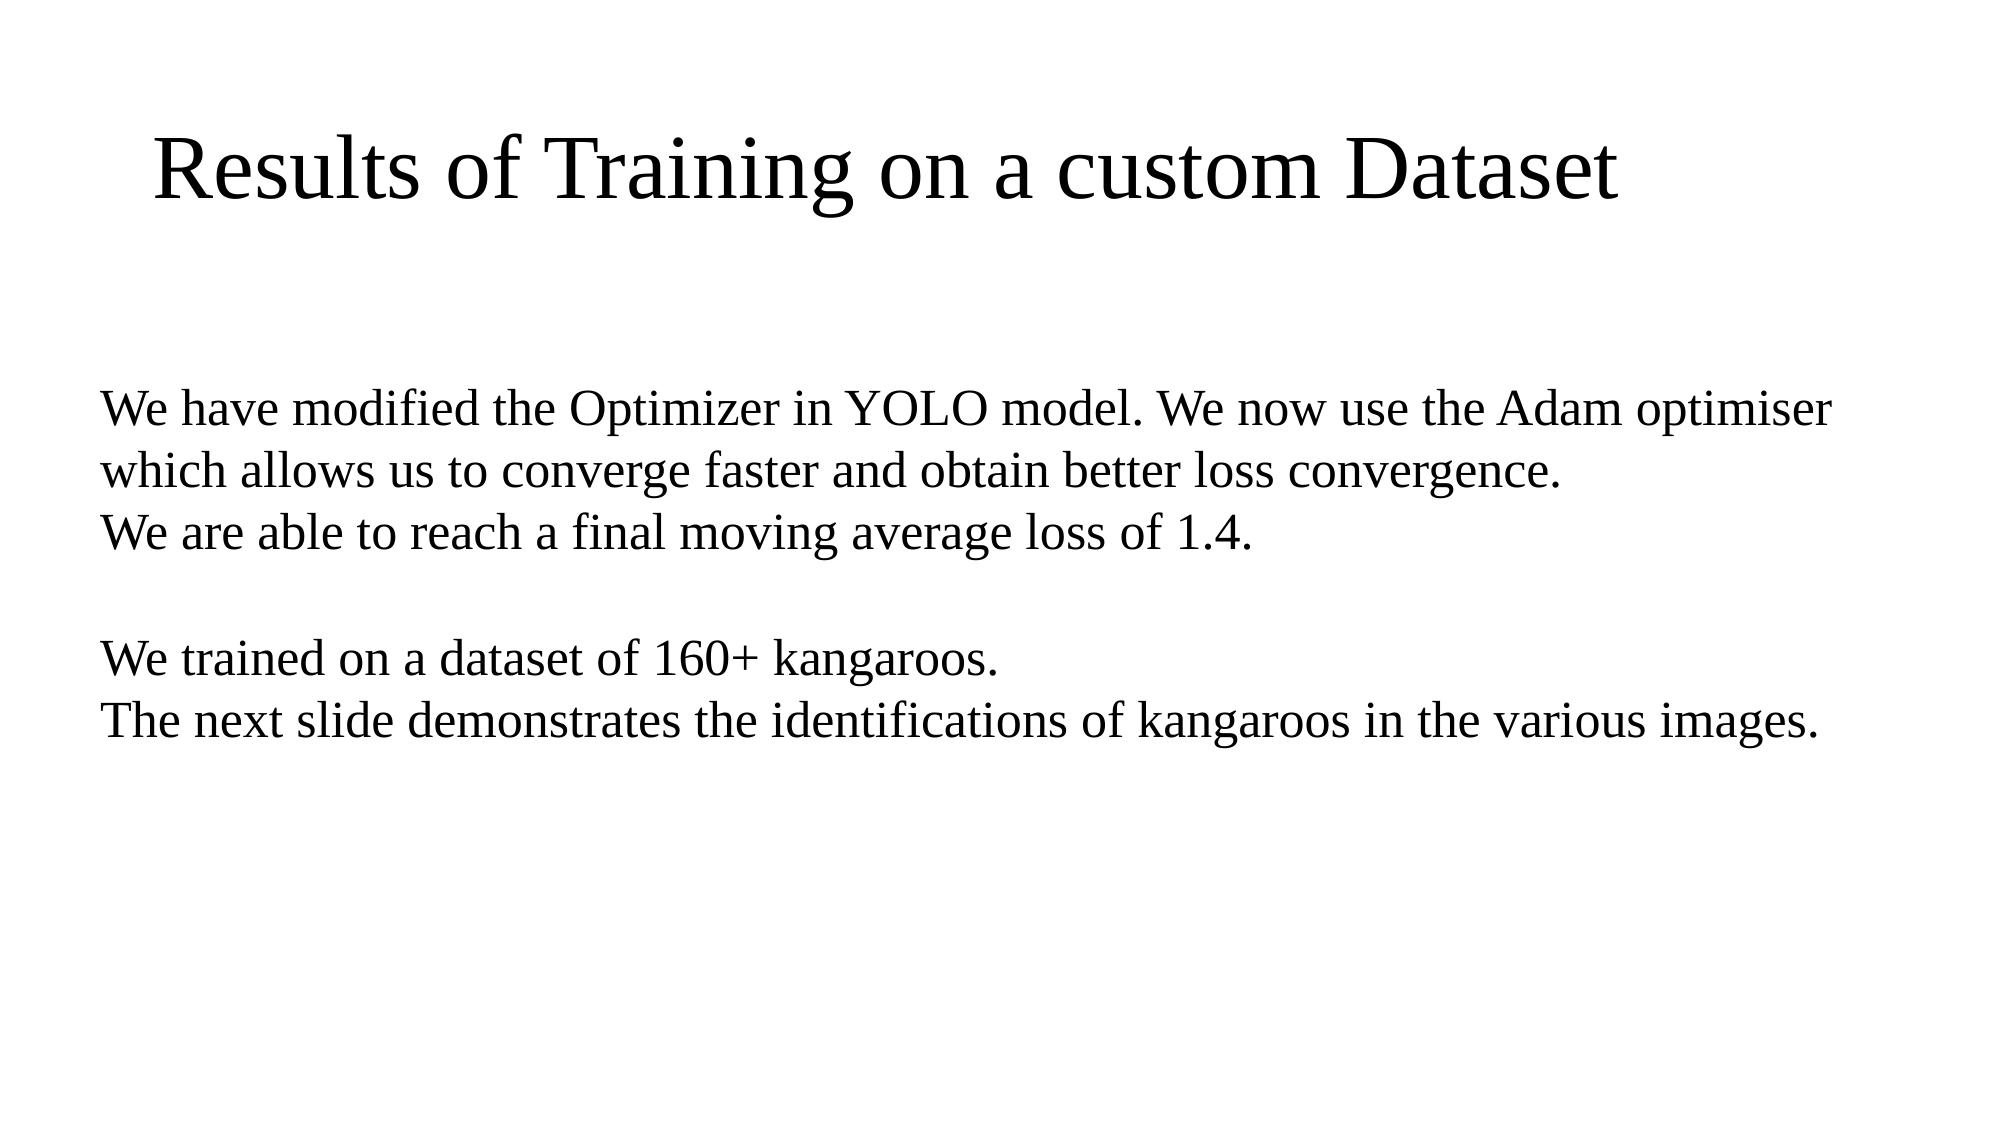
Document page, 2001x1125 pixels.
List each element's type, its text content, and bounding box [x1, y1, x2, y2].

text_box We have modified the Optimizer in YOLO model. We now use the Adam optimiser which allows us to converge faster and obtain better loss convergence. We are able to reach a final moving average loss of 1.4. We trained on a dataset of 160+ kangaroos. The next slide demonstrates the identifications of kangaroos in the various images. [85, 357, 1915, 763]
title Results of Training on a custom Dataset [137, 59, 1863, 278]
